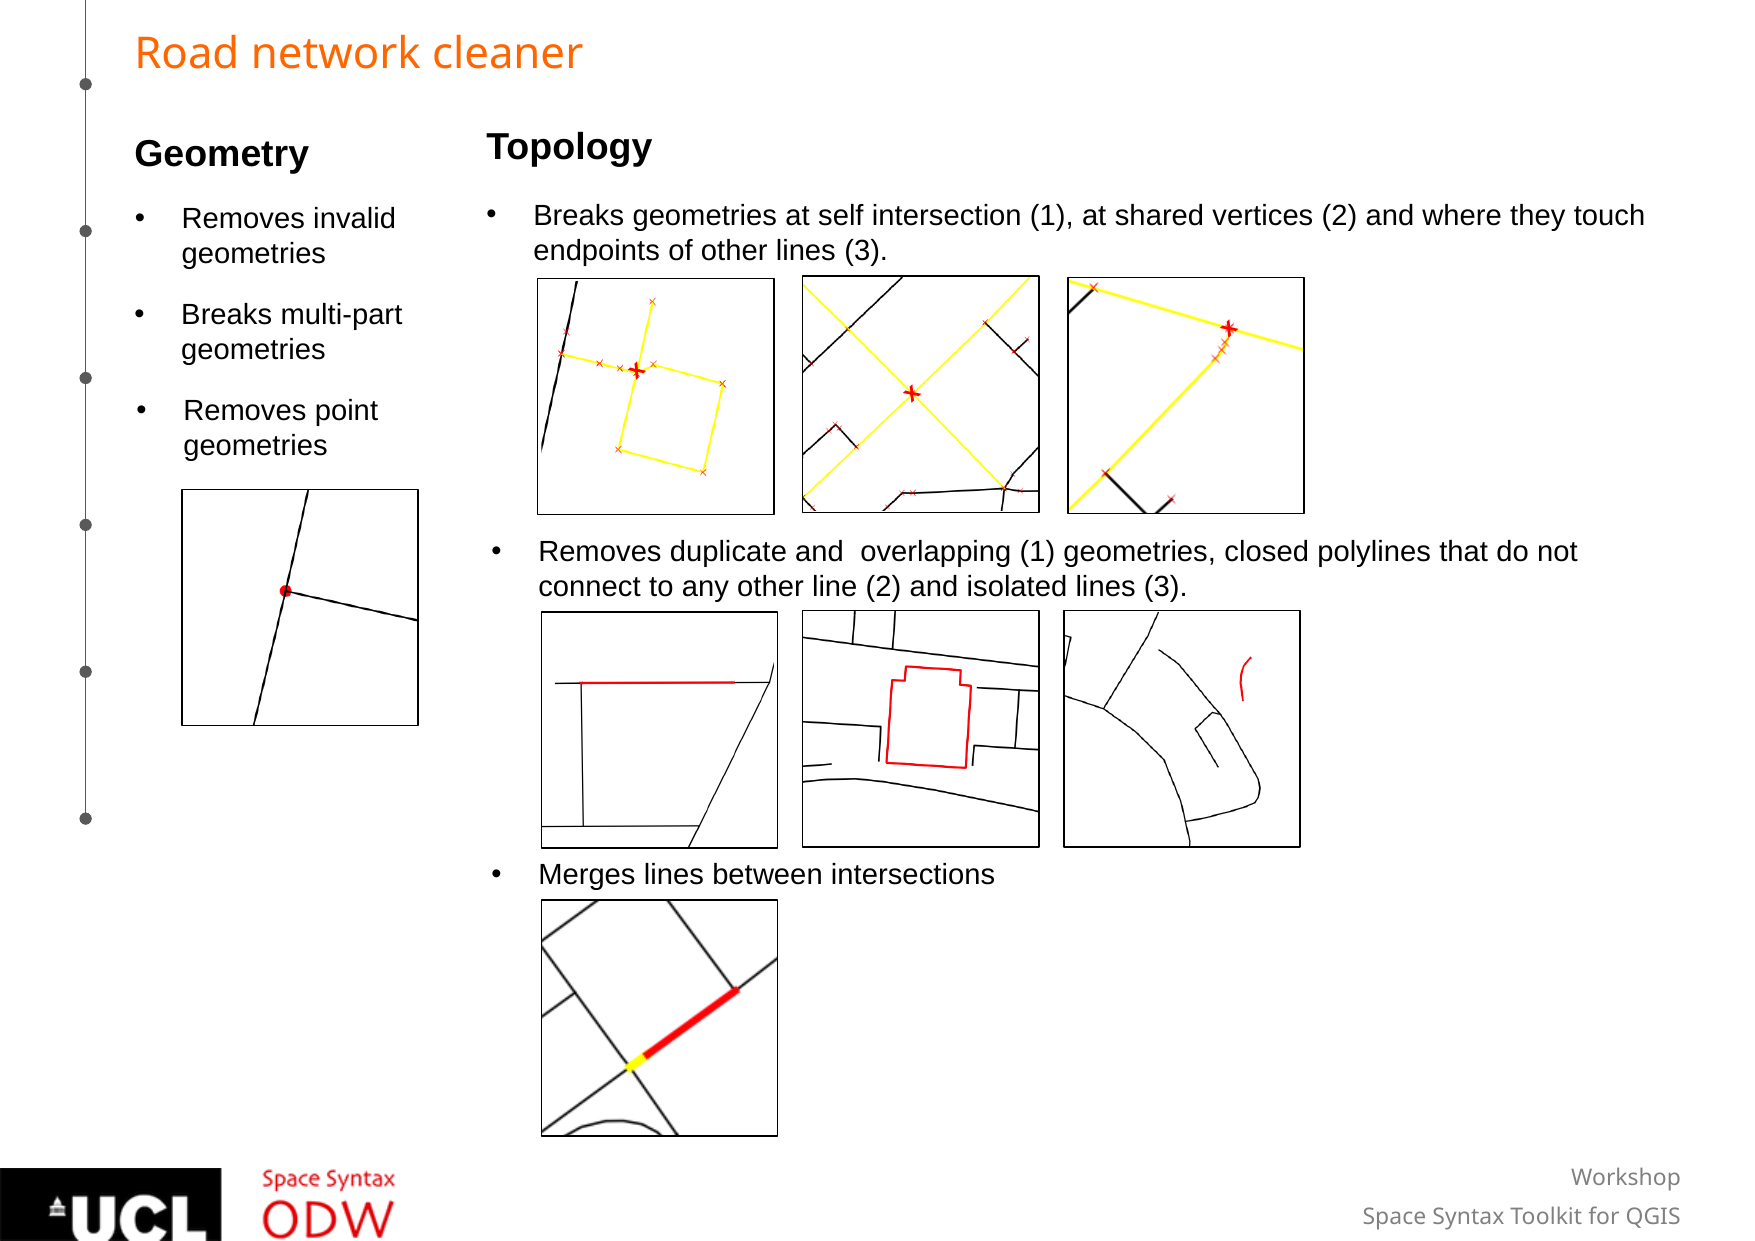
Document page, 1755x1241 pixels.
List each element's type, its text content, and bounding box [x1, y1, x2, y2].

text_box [802, 275, 1040, 513]
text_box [181, 489, 419, 726]
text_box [802, 610, 1040, 848]
picture [0, 1168, 417, 1241]
text_box Breaks multi-part geometries [119, 288, 476, 373]
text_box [1063, 610, 1301, 848]
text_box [1067, 274, 1305, 514]
text_box Removes point geometries [121, 384, 432, 469]
text_box Removes duplicate and overlapping (1) geometries, closed polylines that do not connect to any other line (2) and isolated lines (3). [476, 524, 1690, 610]
text_box Road network cleaner [119, 17, 1175, 85]
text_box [537, 278, 775, 515]
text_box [541, 611, 778, 849]
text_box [541, 899, 778, 1137]
text_box Topology [471, 114, 828, 175]
text_box Removes invalid geometries [120, 192, 476, 277]
text_box Geometry [119, 121, 476, 182]
text_box Breaks geometries at self intersection (1), at shared vertices (2) and where they touch endpoints of other lines (3). [471, 188, 1709, 274]
text_box Merges lines between intersections [476, 848, 1475, 898]
